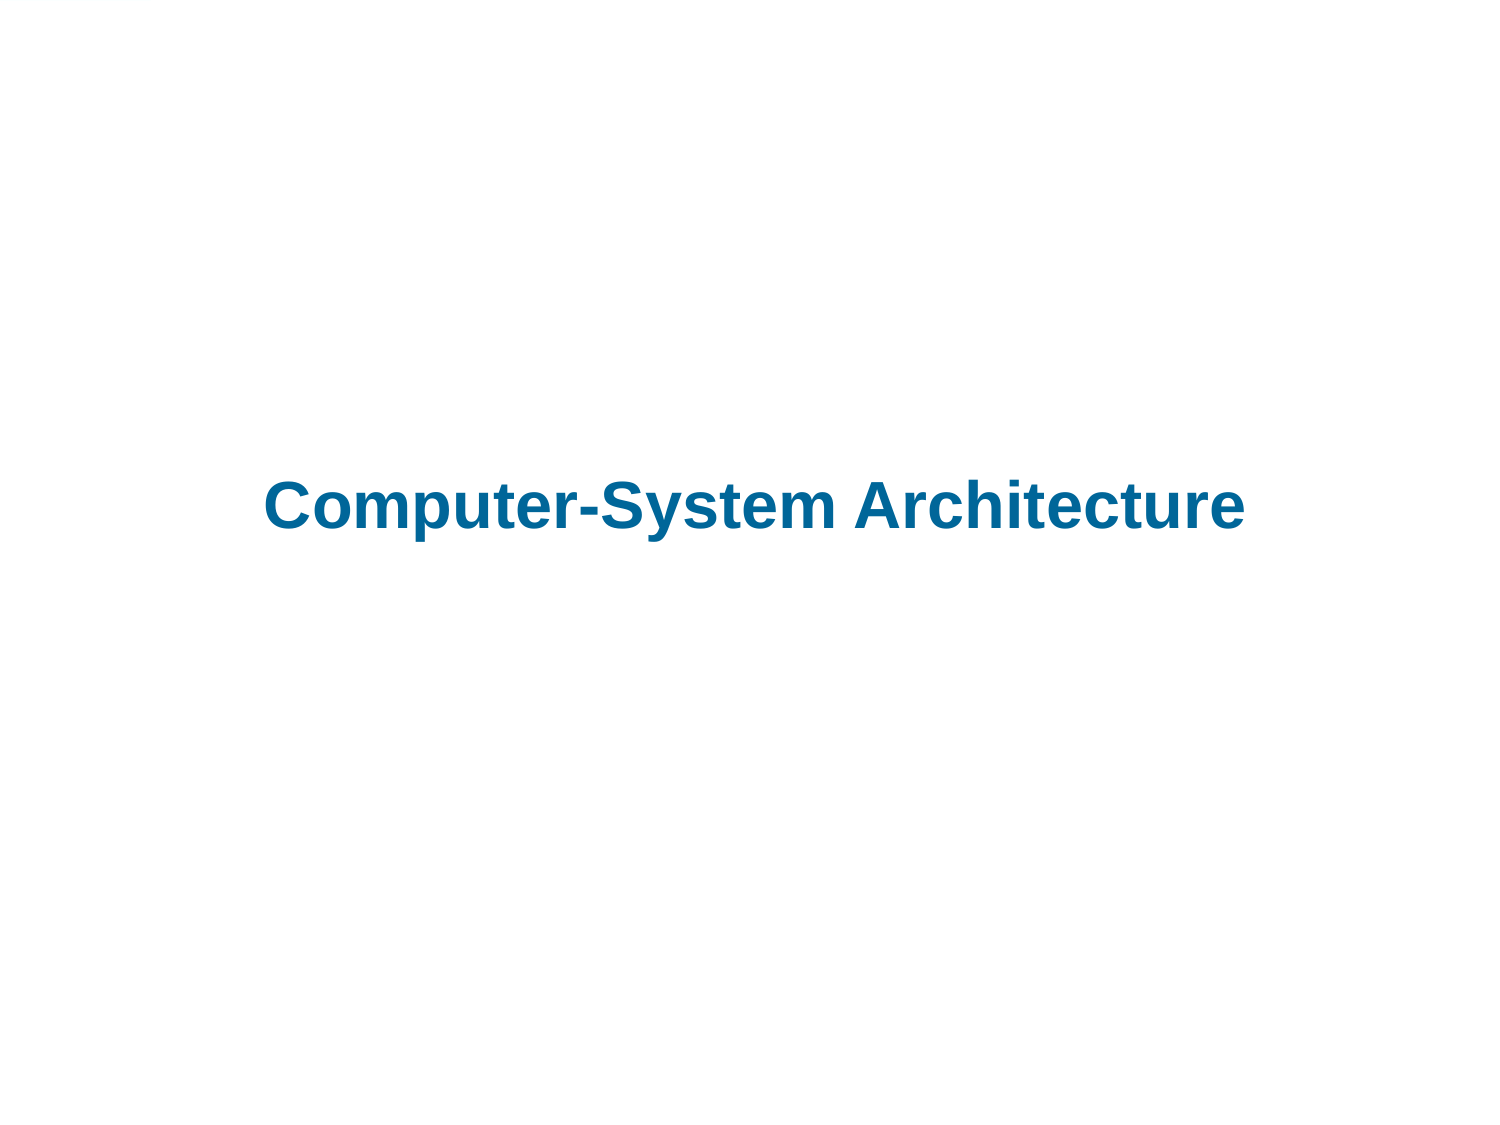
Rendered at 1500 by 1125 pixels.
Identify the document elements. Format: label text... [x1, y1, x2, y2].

title Computer-System Architecture [77, 448, 1434, 549]
text_box [233, 467, 1357, 930]
